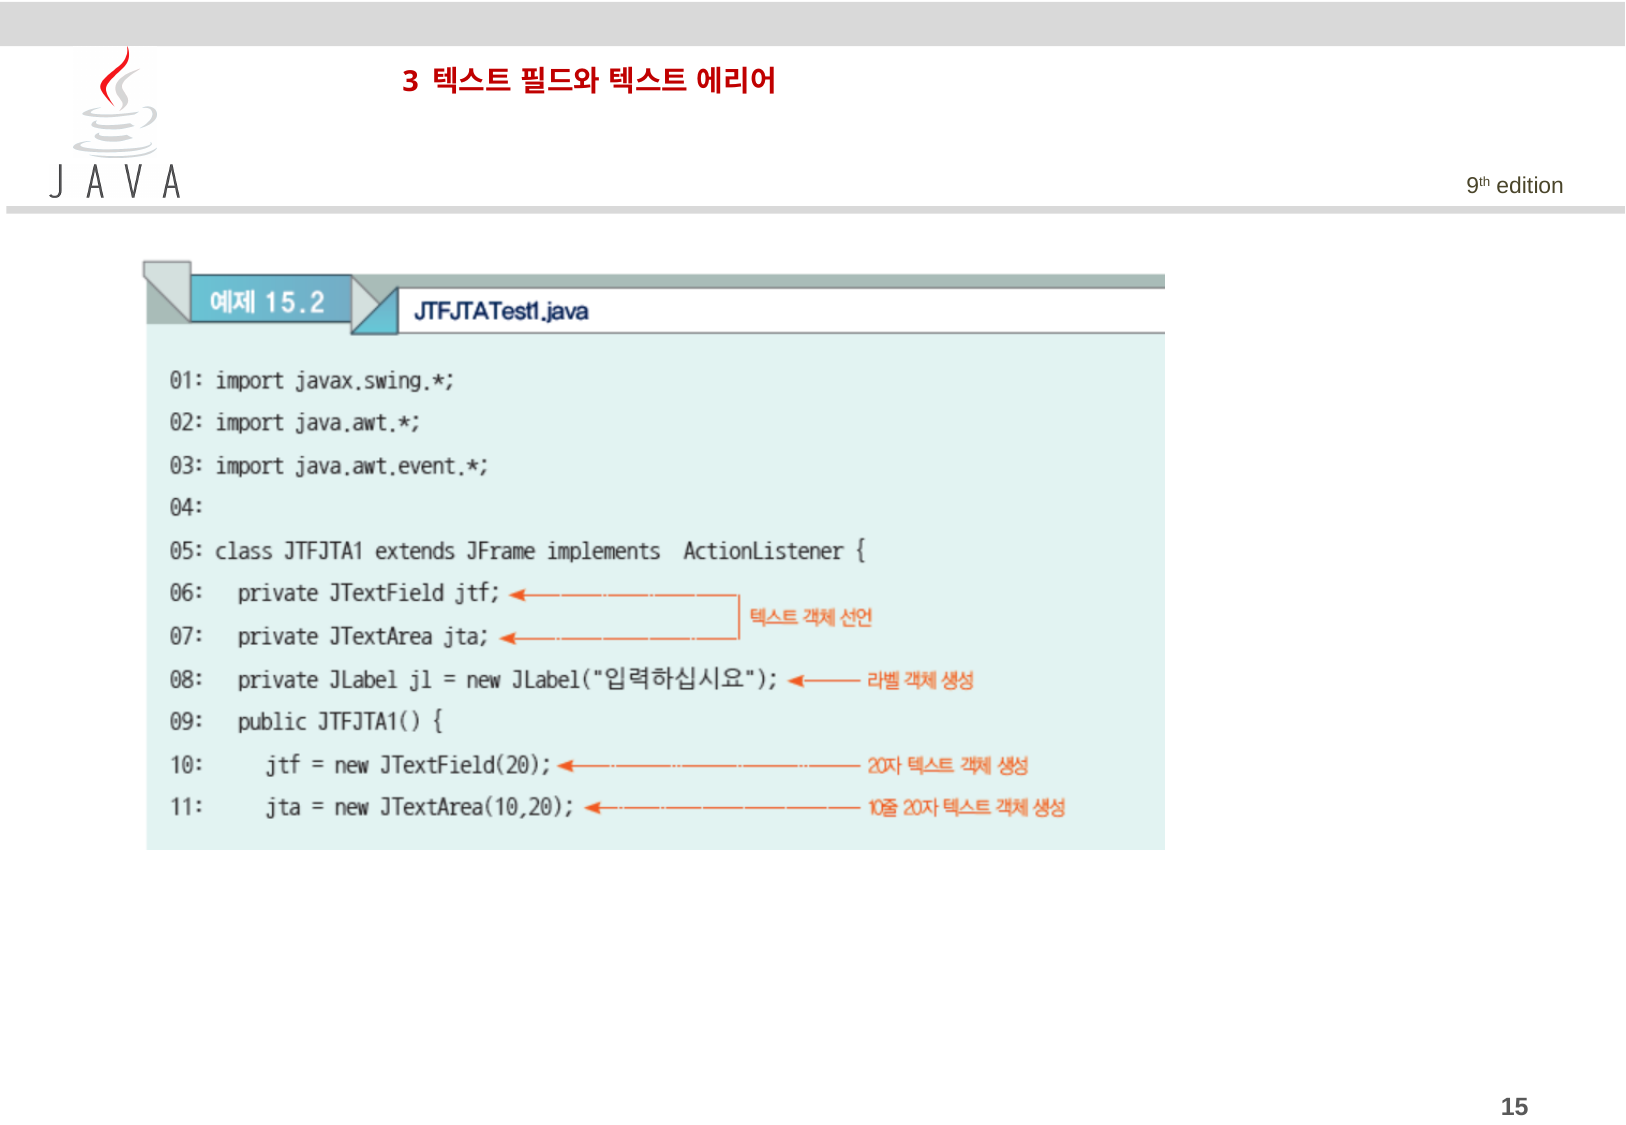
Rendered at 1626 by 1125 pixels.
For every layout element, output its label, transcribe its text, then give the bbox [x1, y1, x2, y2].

picture [49, 164, 180, 198]
title 3 텍스트 필드와 텍스트 에리어 [387, 54, 1393, 105]
list [230, 50, 1588, 120]
picture [73, 46, 157, 158]
slide_number 15 [1164, 1074, 1544, 1125]
picture [137, 249, 1166, 851]
